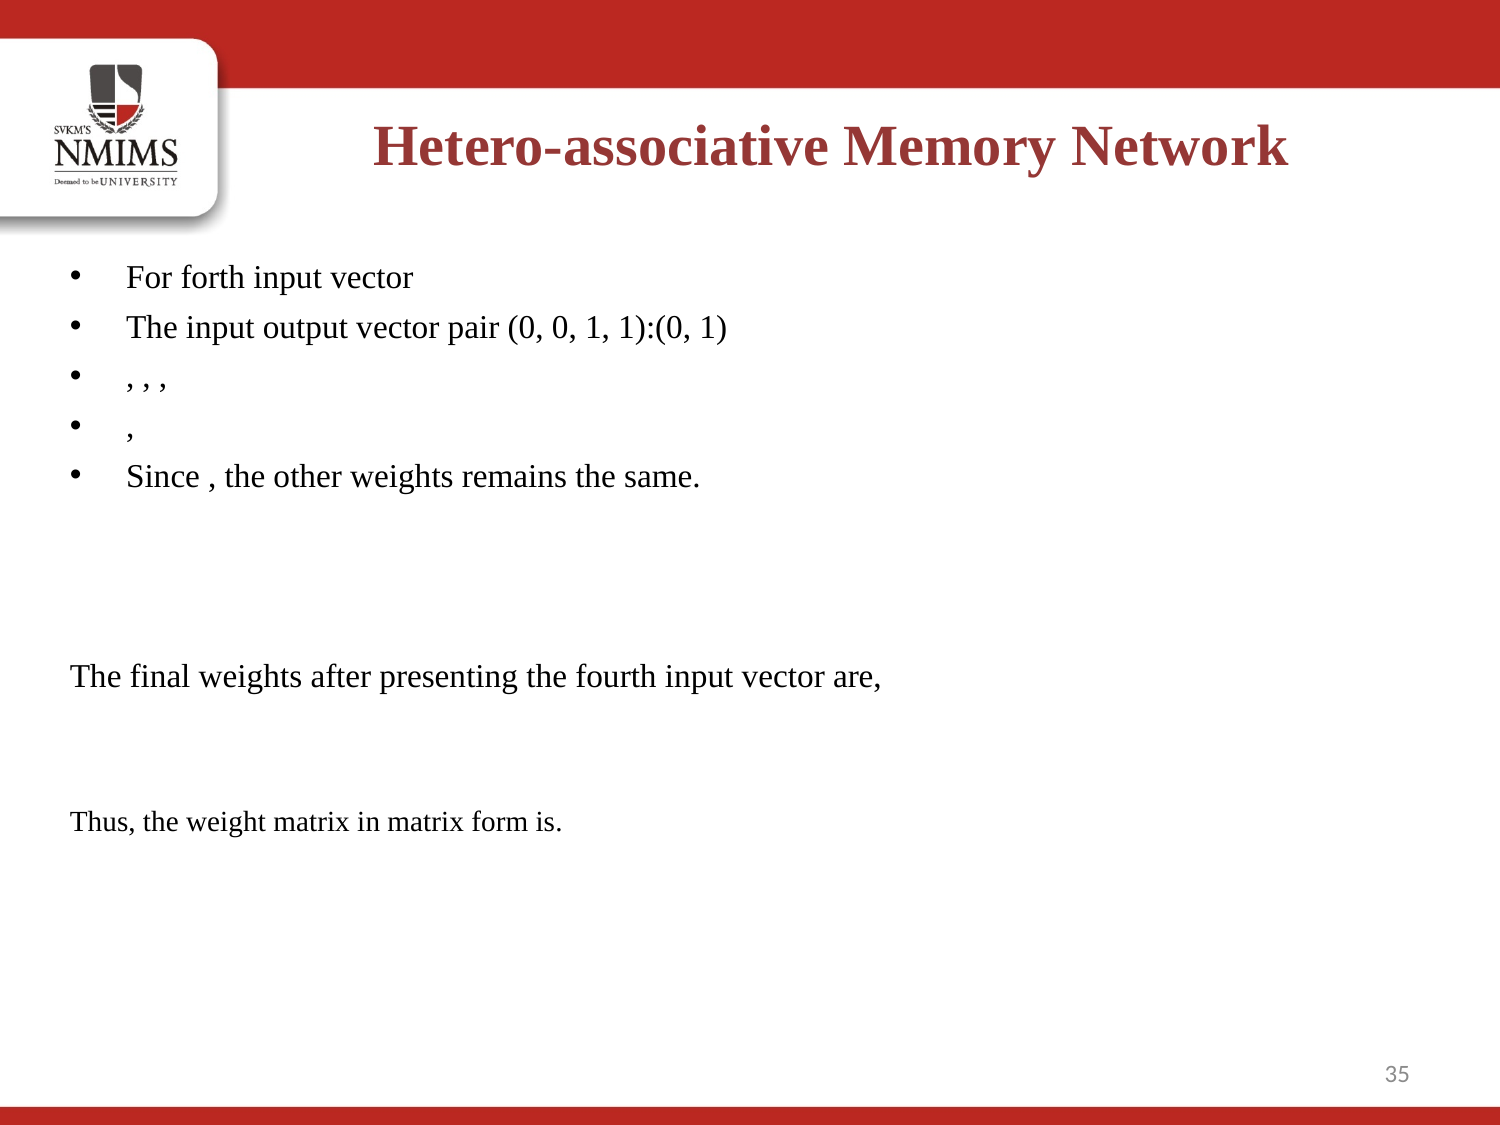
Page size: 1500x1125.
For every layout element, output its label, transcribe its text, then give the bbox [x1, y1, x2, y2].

picture [0, 0, 1500, 1125]
slide_number 35 [1074, 1042, 1425, 1103]
text_box Hetero-associative Memory Network [237, 99, 1425, 185]
